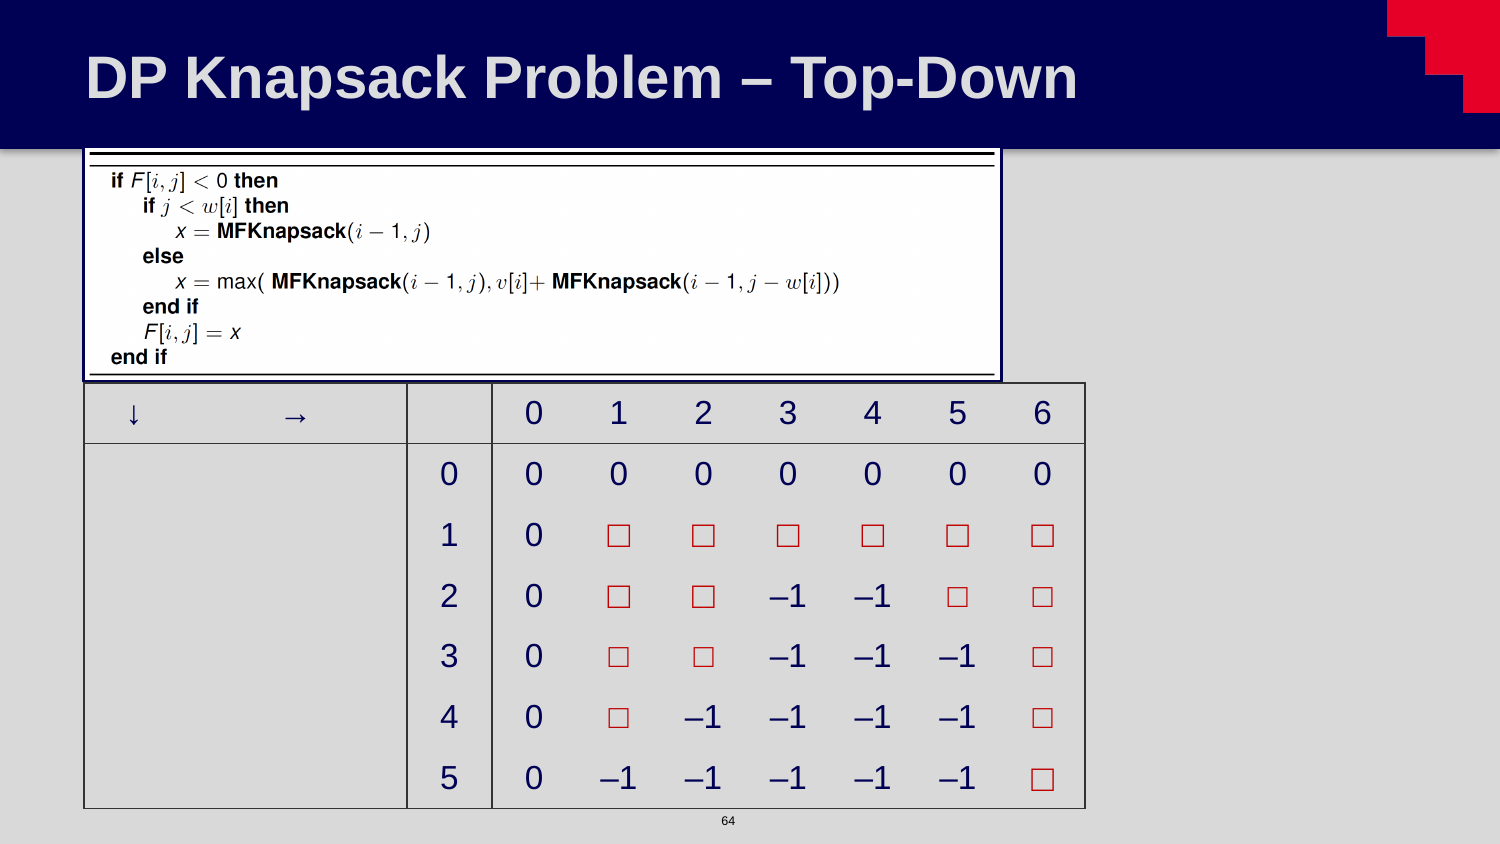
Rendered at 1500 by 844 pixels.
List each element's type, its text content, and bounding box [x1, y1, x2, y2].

title DP Knapsack Problem – Top-Down [0, 0, 1356, 150]
picture [1387, 0, 1500, 113]
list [84, 147, 1000, 380]
